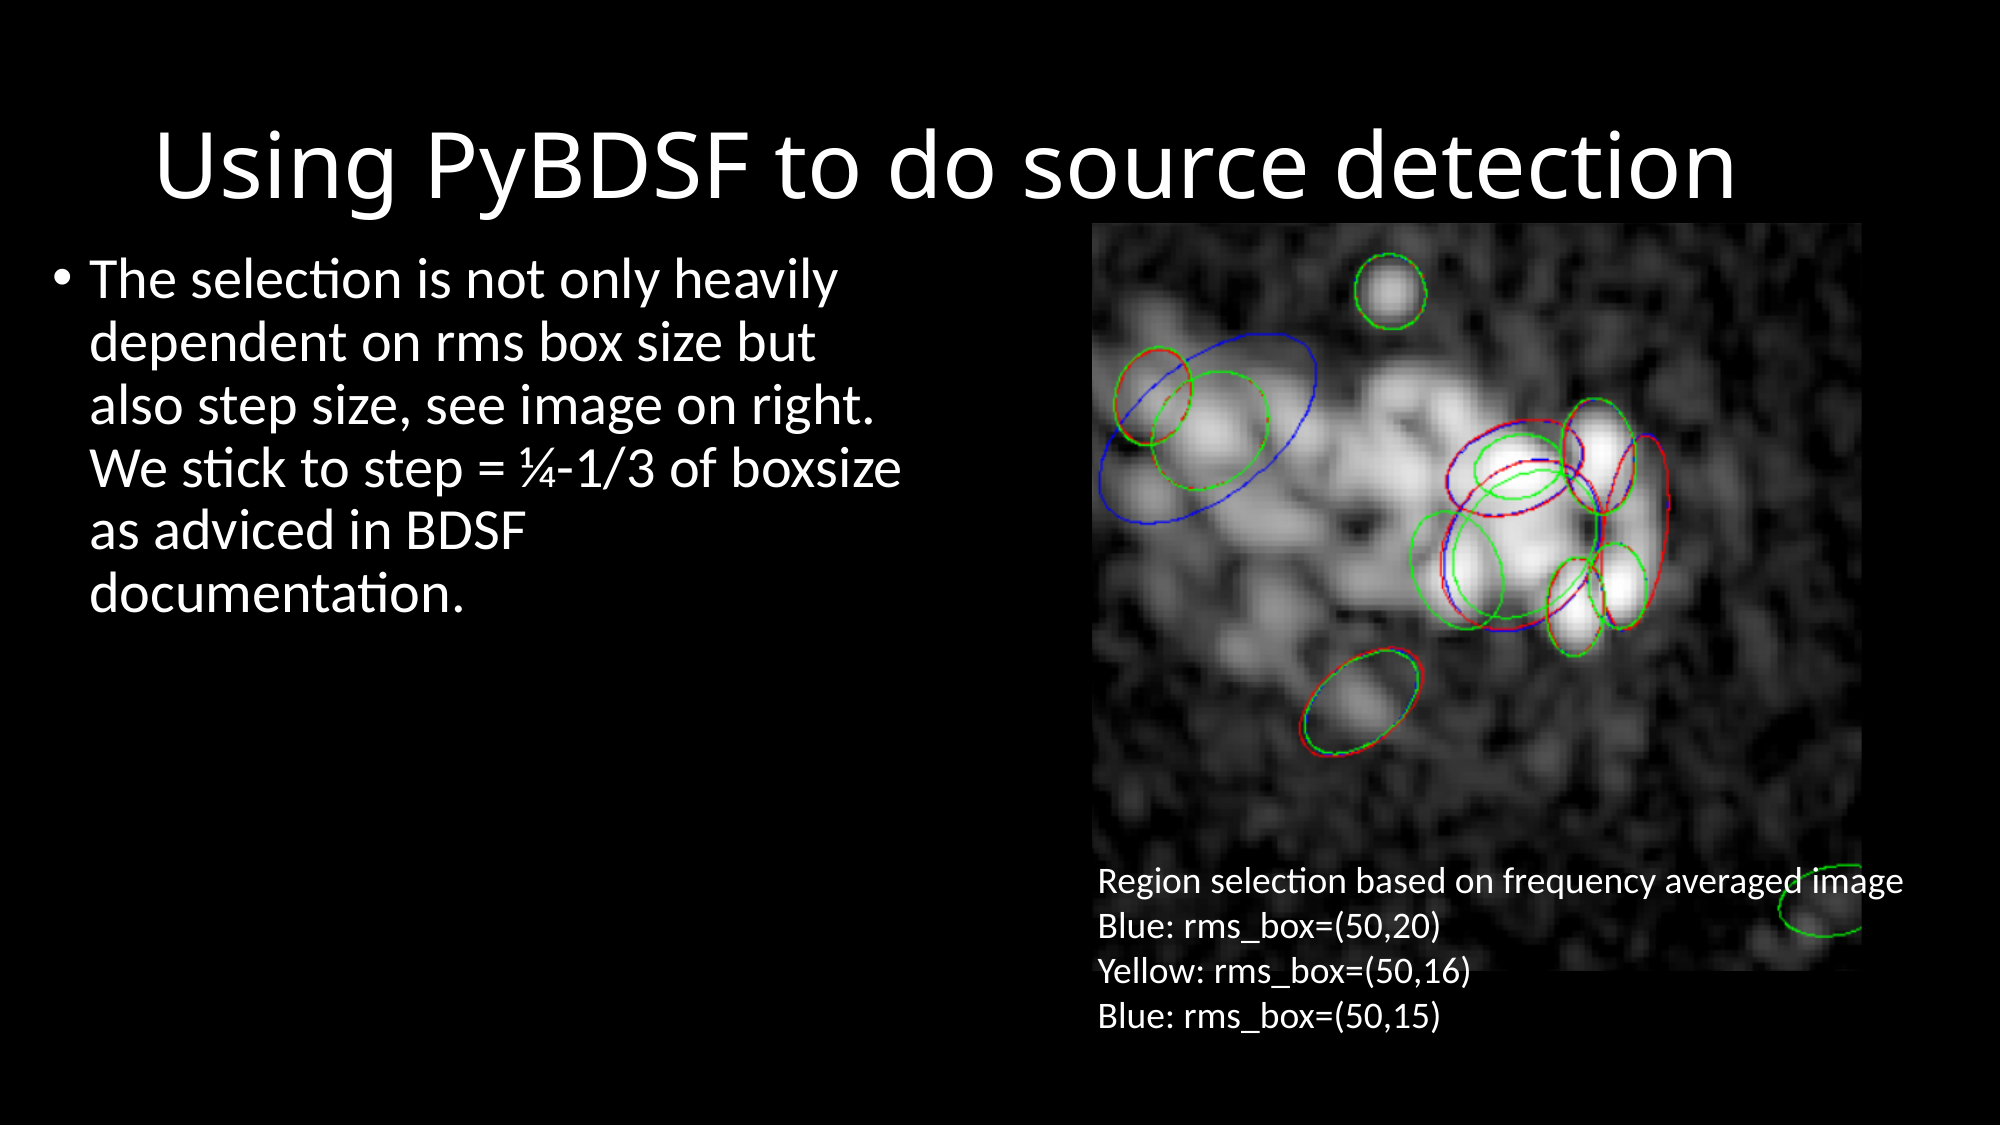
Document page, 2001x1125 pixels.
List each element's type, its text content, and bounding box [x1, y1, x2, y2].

picture [1091, 223, 1862, 971]
text_box Region selection based on frequency averaged image Blue: rms_box=(50,20) Yellow: rms_box=(50,16) Blue: rms_box=(50,15) [1082, 848, 1920, 1044]
title Using PyBDSF to do source detection [137, 59, 1863, 278]
list The selection is not only heavily dependent on rms box size but also step size, see image on right. We stick to step = ¼-1/3 of boxsize as adviced in BDSF documentation. [37, 240, 922, 1099]
